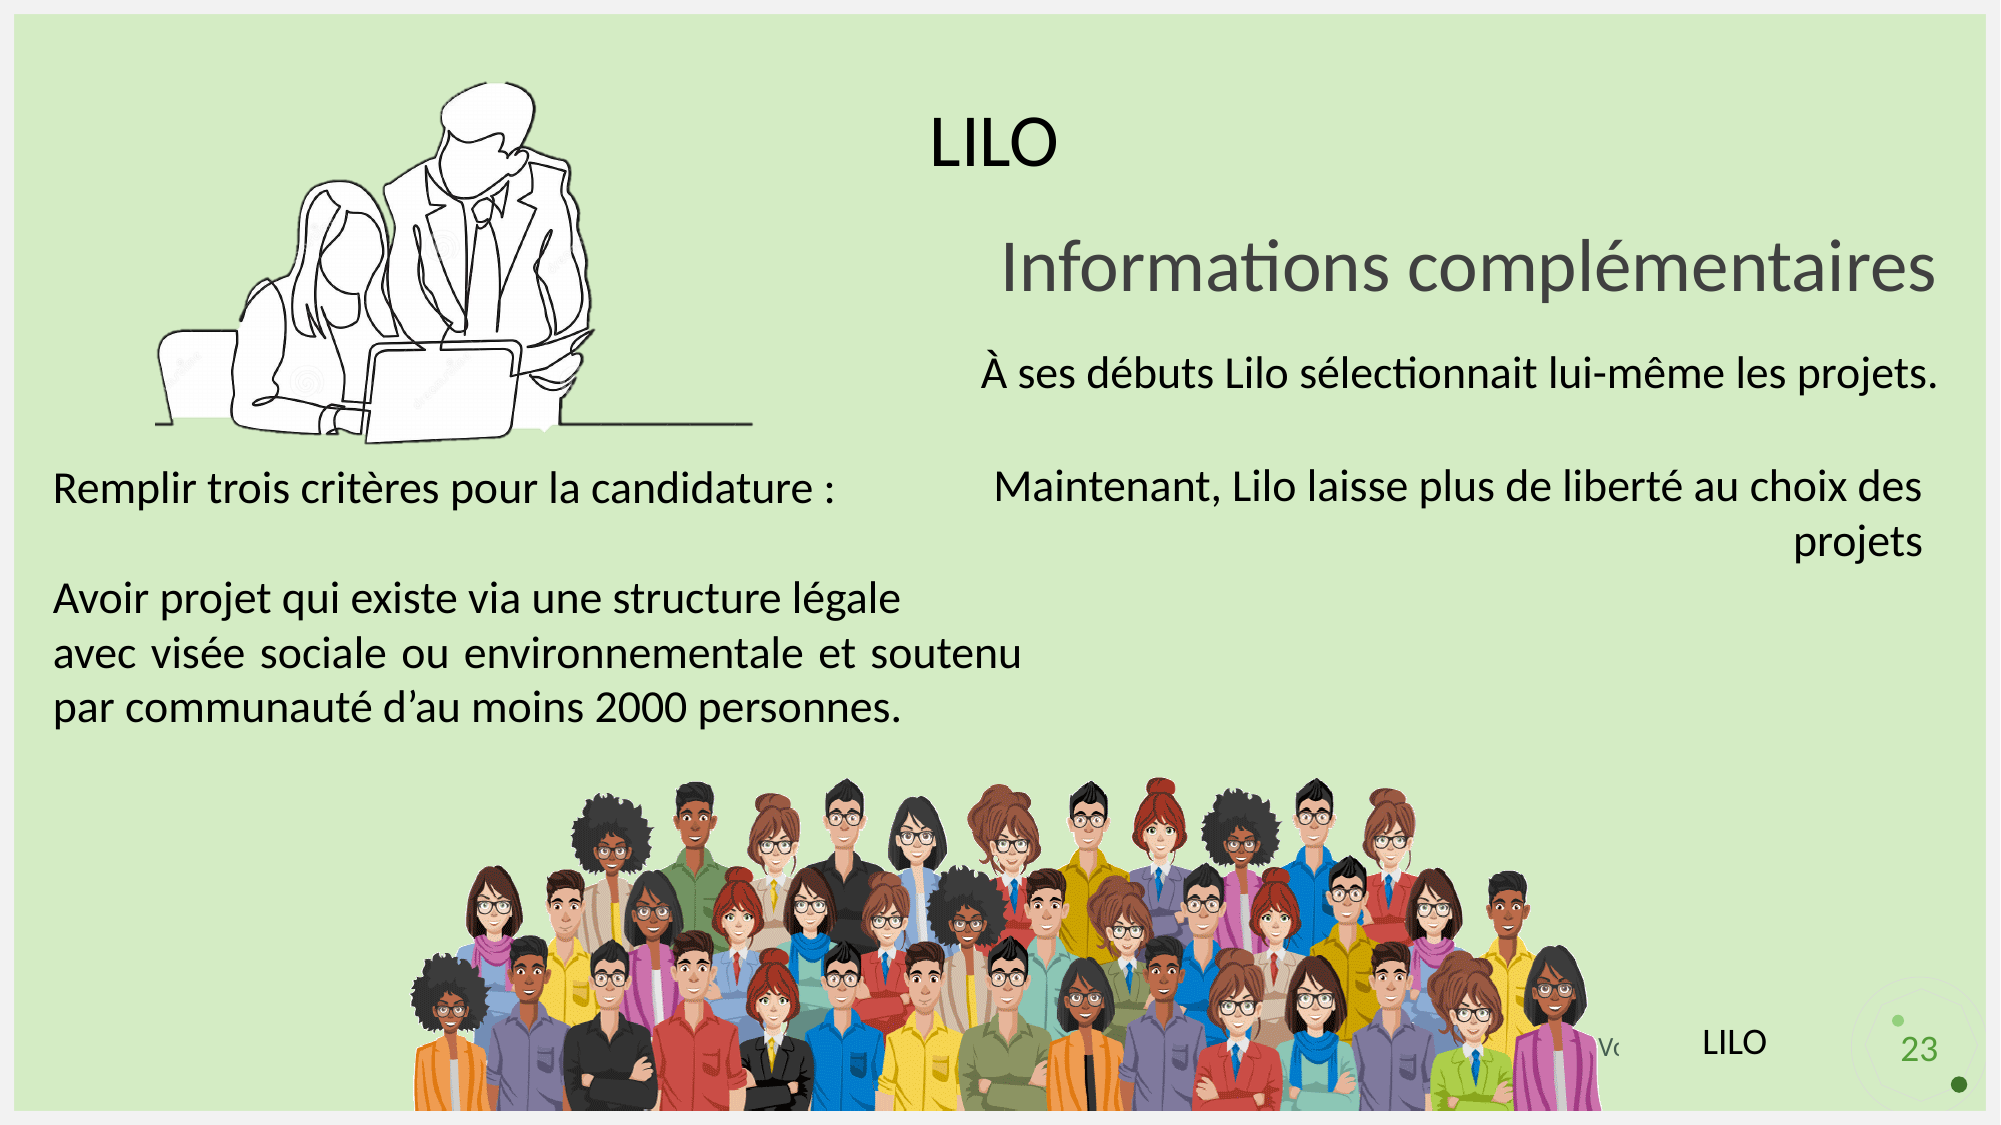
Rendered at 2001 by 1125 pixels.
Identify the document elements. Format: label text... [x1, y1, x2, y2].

text_box À ses débuts Lilo sélectionnait lui-même les projets. [872, 335, 1955, 406]
picture [105, 34, 824, 524]
text_box Maintenant, Lilo laisse plus de liberté au choix des projets [938, 448, 1939, 573]
text_box LILO [1646, 994, 1851, 1085]
text_box LILO [914, 127, 1086, 191]
picture [354, 766, 1646, 1111]
text_box Remplir trois critères pour la candidature : Avoir projet qui existe via une structure légale avec visée sociale ou environnementale et soutenu par communauté d’au moins 2000 personnes. [38, 449, 1038, 740]
text_box Informations complémentaires [888, 250, 1938, 308]
